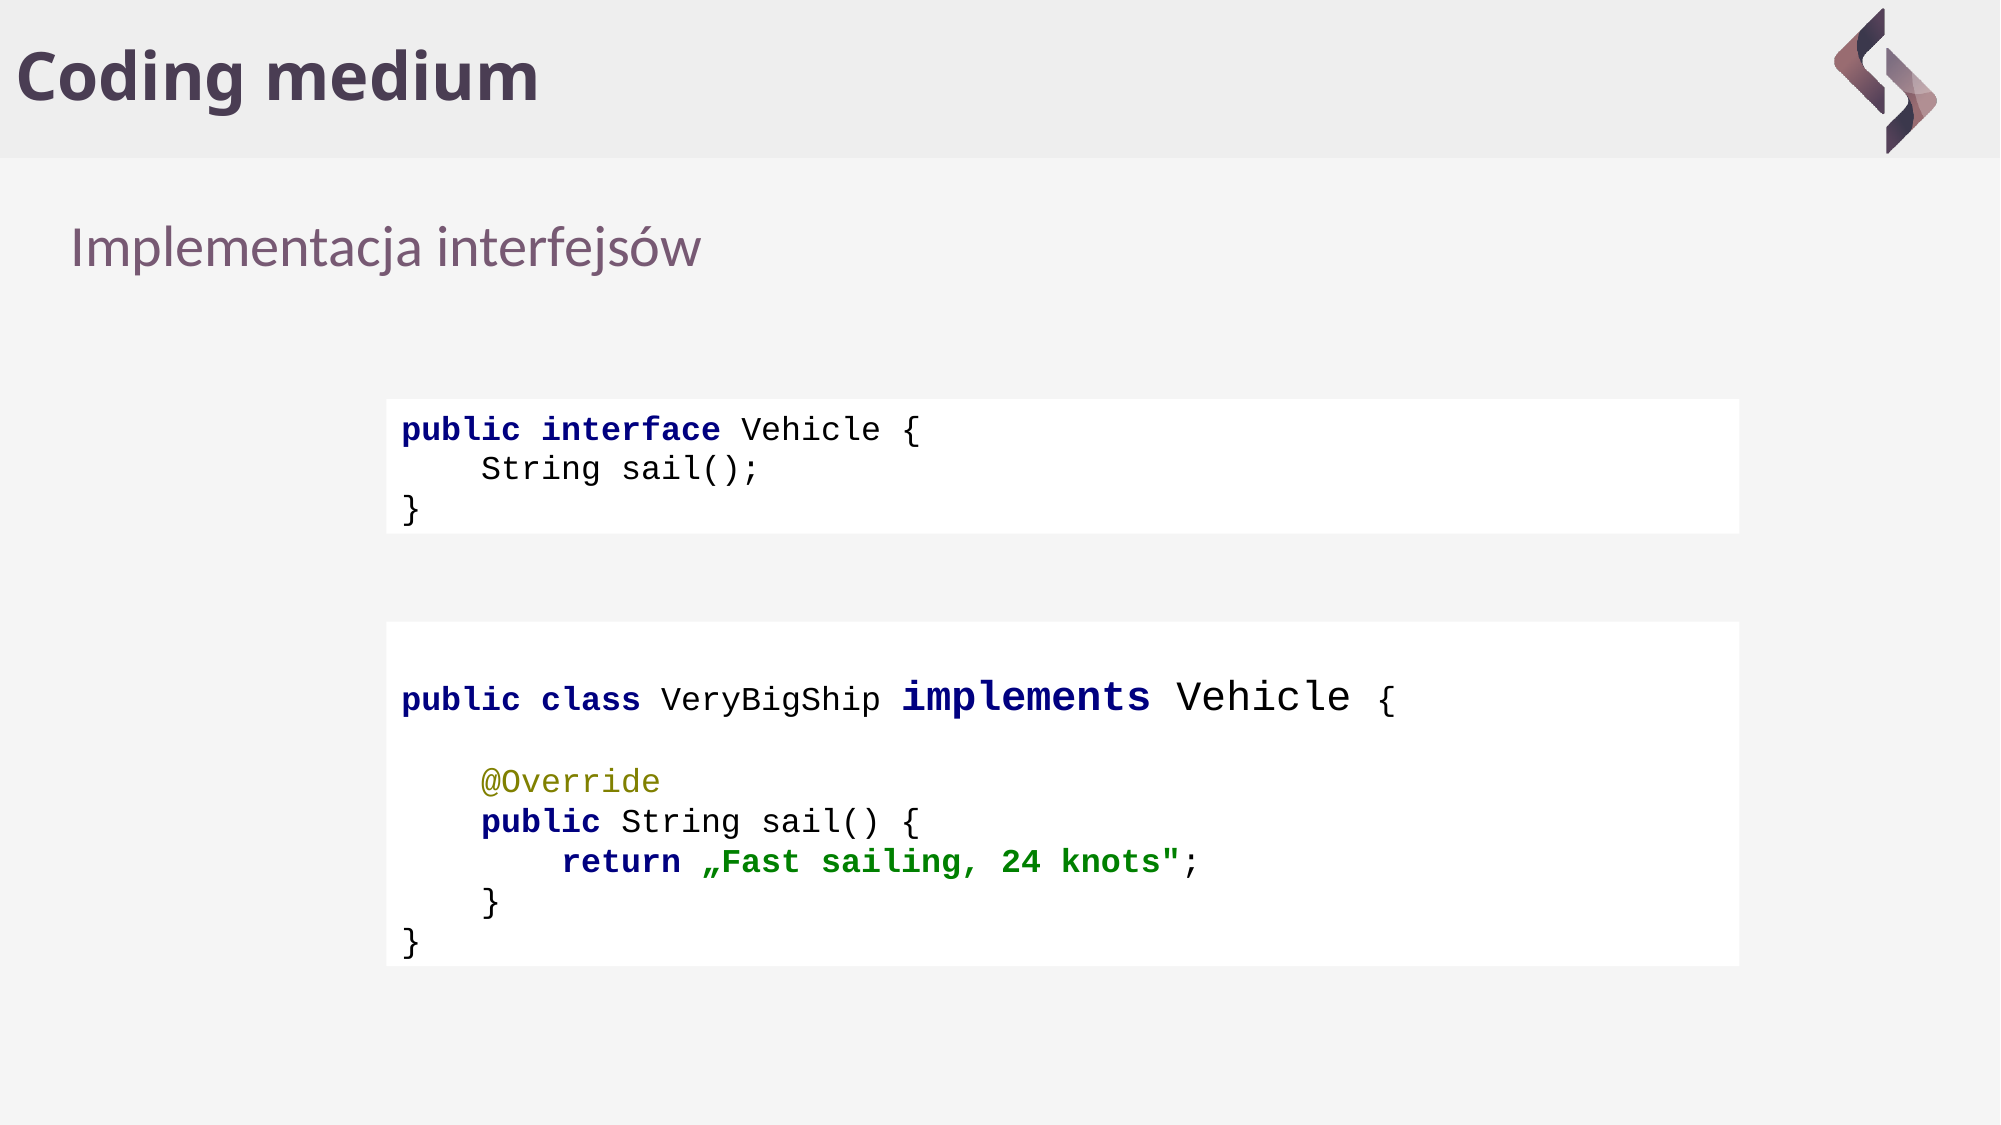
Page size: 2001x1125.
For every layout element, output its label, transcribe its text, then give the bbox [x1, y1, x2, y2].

text_box public class VeryBigShip implements Vehicle { @Override public String sail() { return „Fast sailing, 24 knots"; } } [386, 621, 1740, 967]
list Implementacja interfejsów [55, 208, 1486, 292]
picture [1787, 0, 2001, 166]
title Coding medium [0, 0, 1788, 158]
text_box public interface Vehicle { String sail(); } [386, 399, 1740, 534]
